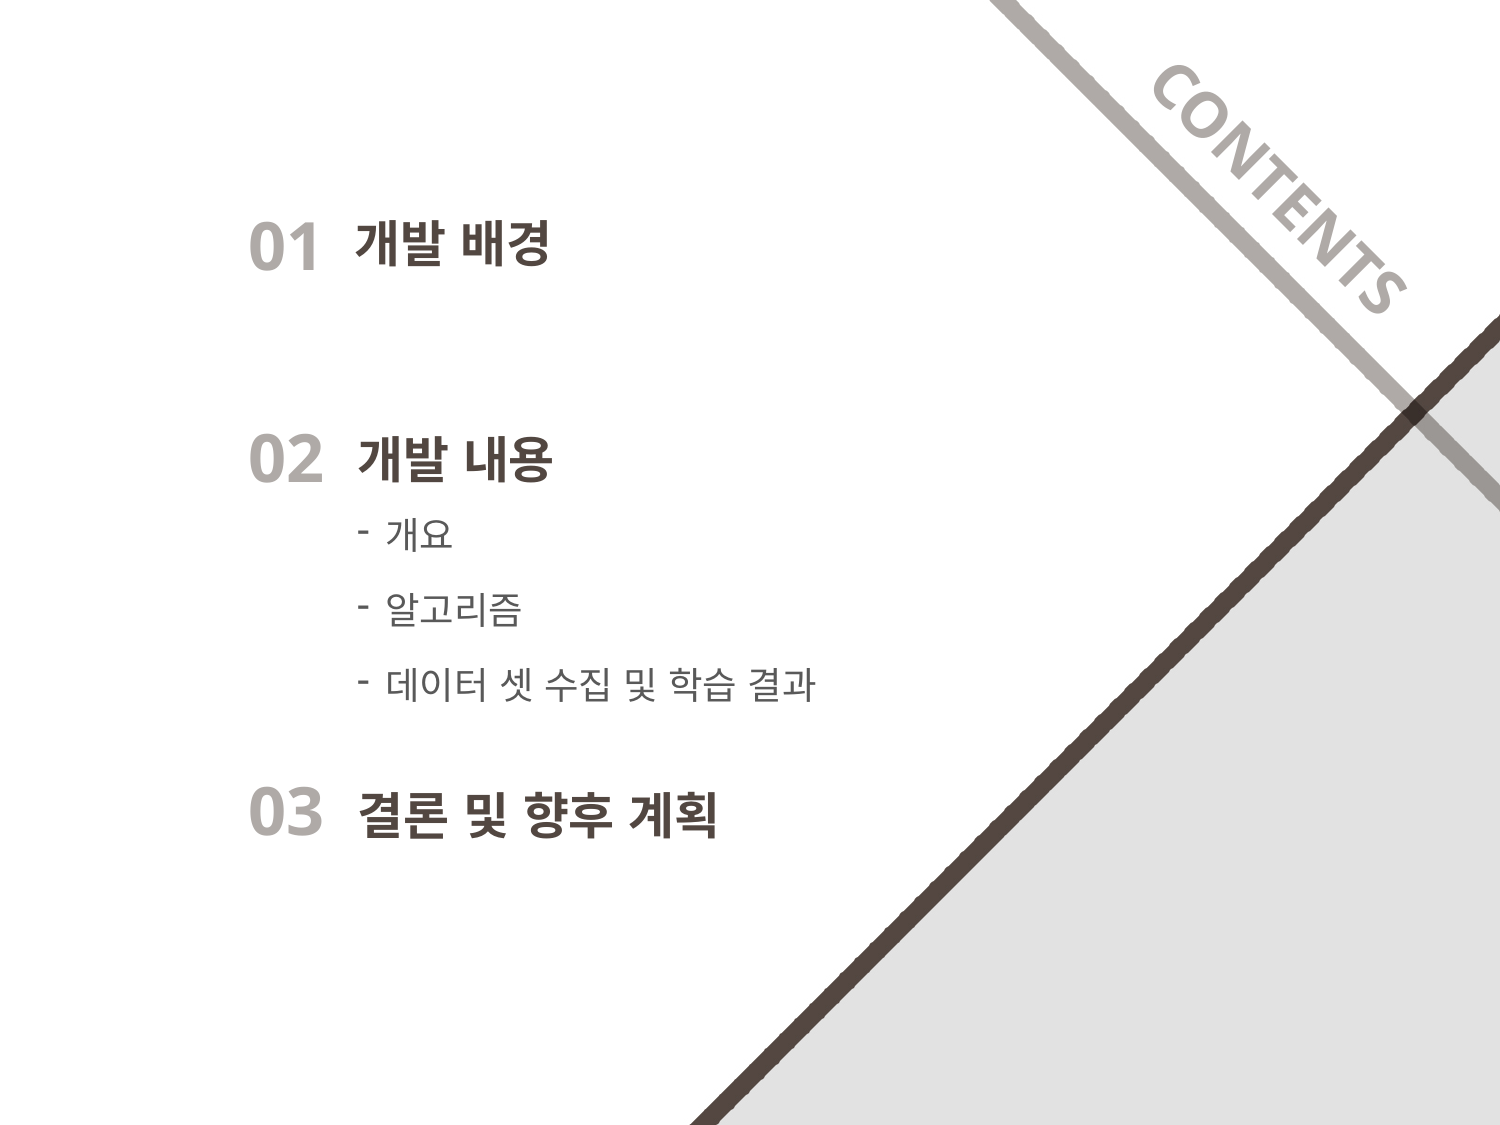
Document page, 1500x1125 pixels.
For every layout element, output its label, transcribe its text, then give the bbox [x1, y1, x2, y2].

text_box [229, 195, 825, 293]
text_box CONTENTS [1093, 0, 1466, 373]
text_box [229, 761, 827, 858]
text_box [229, 408, 863, 717]
picture [0, 0, 1500, 1125]
